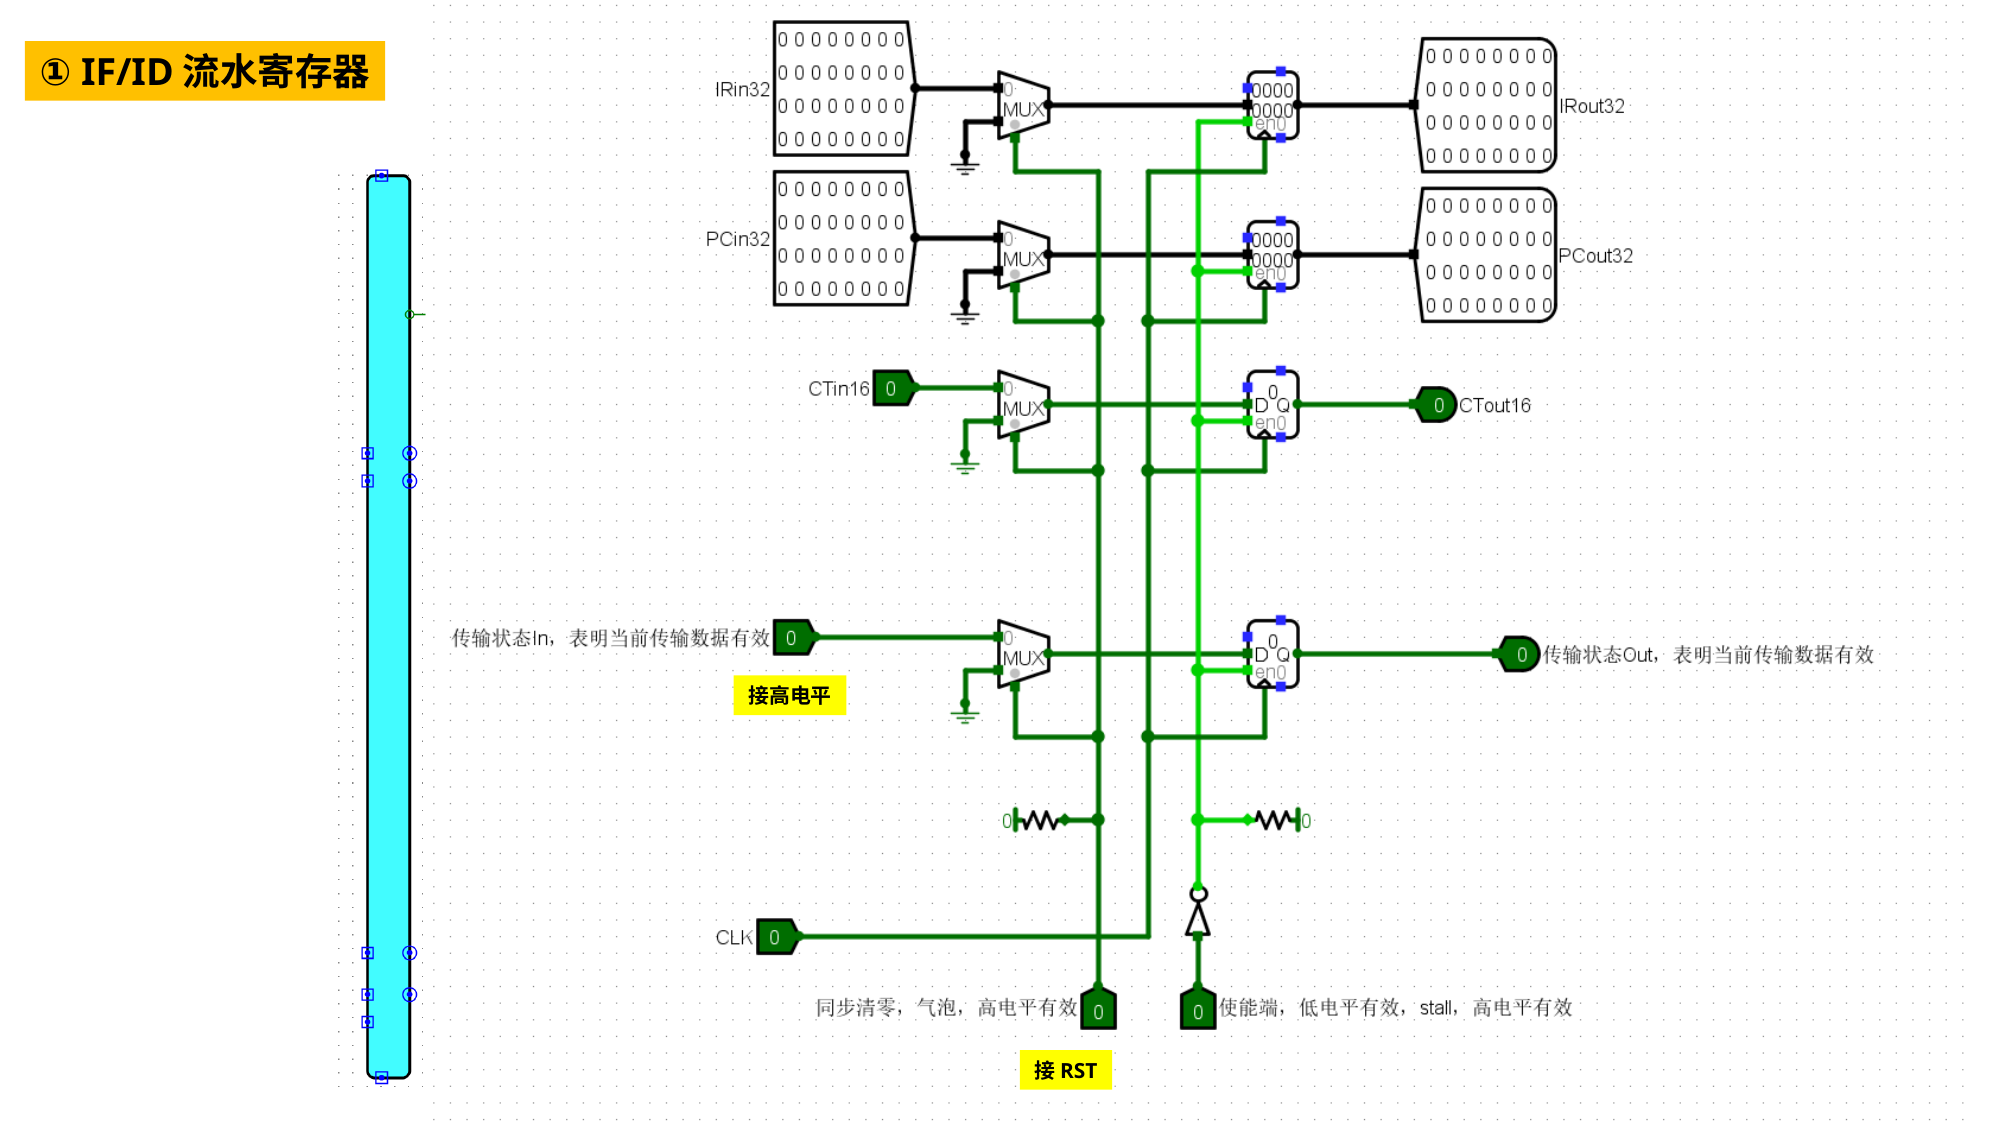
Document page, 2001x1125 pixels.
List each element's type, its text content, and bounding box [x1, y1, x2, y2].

text_box ① IF/ID流水寄存器 [24, 41, 386, 101]
picture [333, 0, 1973, 1125]
